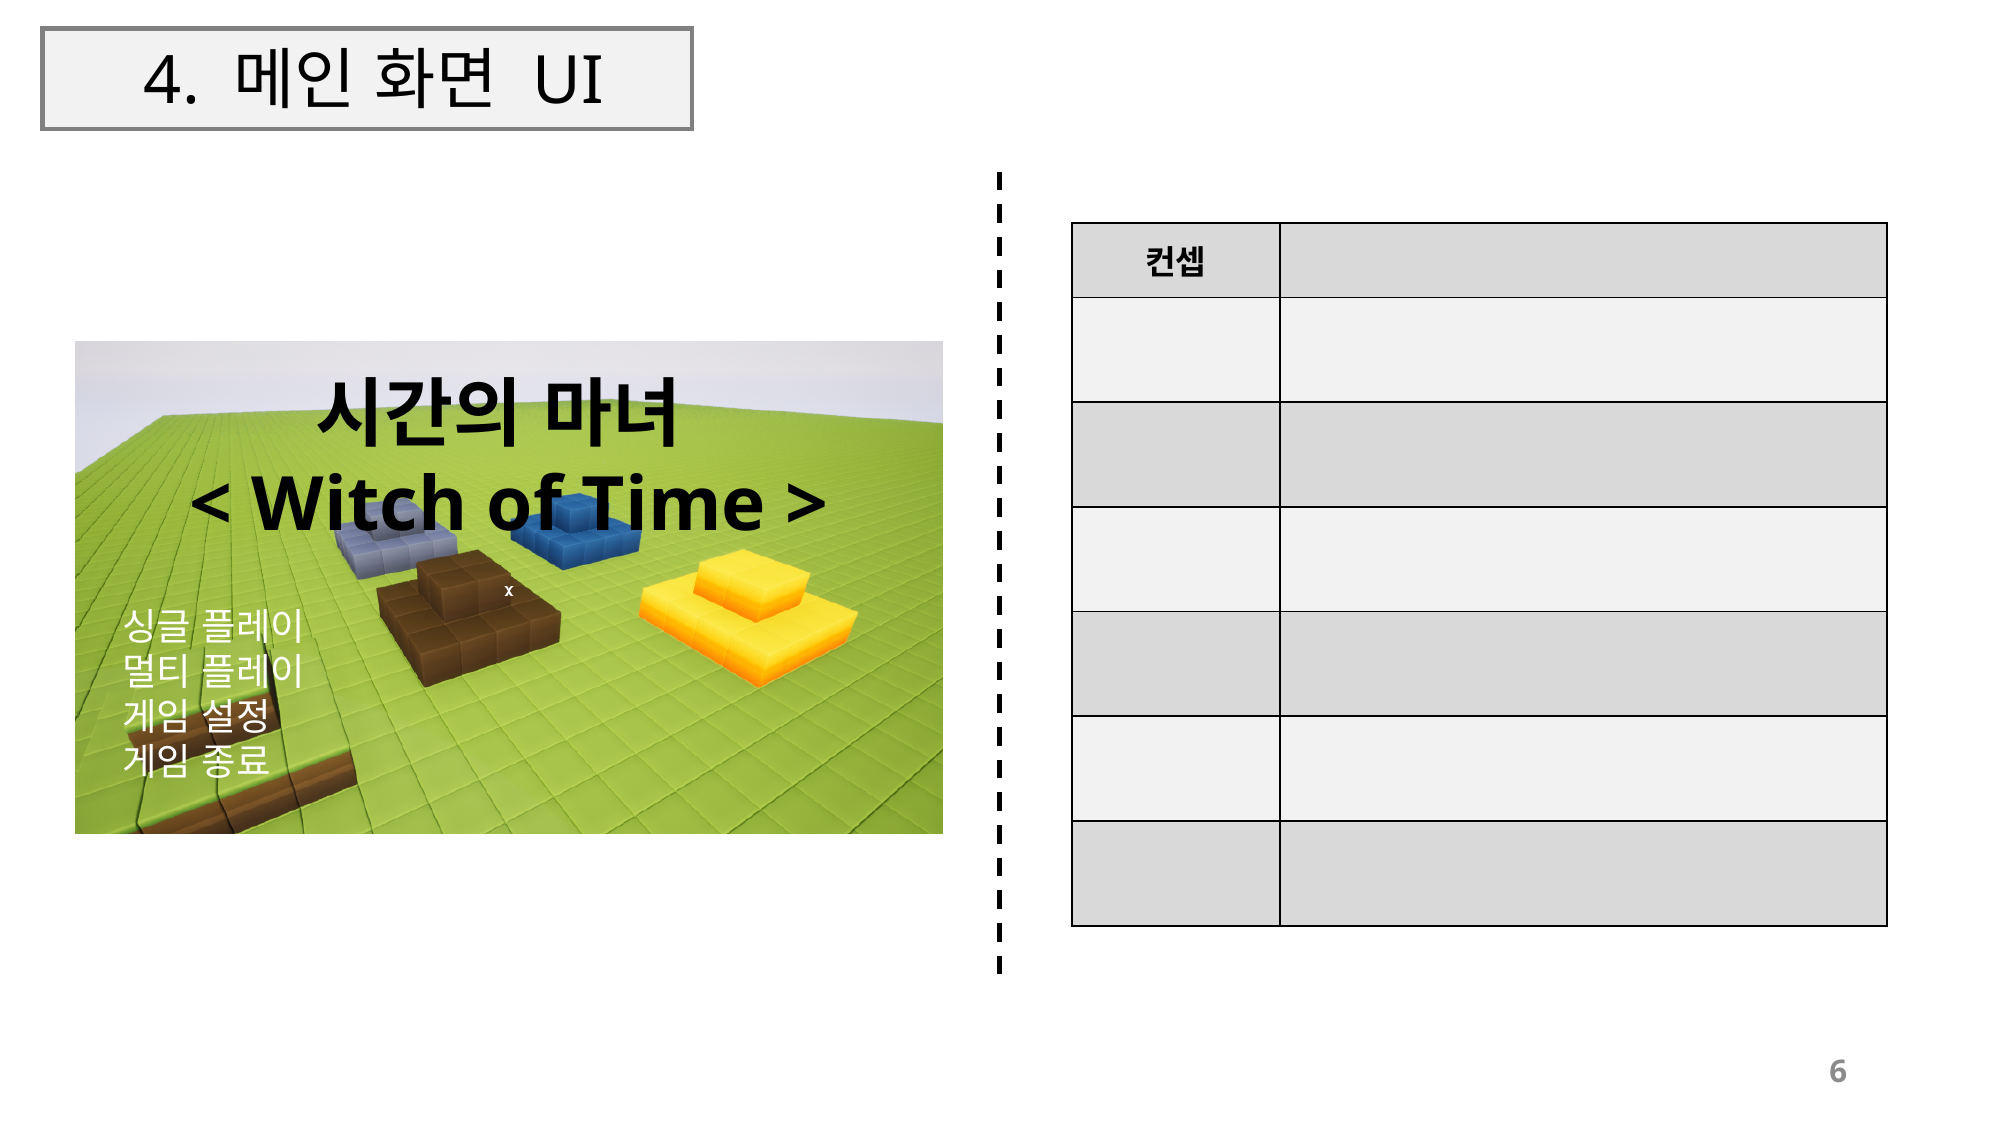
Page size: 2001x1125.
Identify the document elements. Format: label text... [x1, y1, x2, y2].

title 4. 메인 화면 UI [63, 27, 685, 126]
slide_number 6 [1412, 1042, 1863, 1103]
table_cell [1073, 298, 1279, 401]
table_cell [1073, 403, 1279, 506]
table_cell [1281, 612, 1886, 715]
table_cell [1281, 298, 1886, 401]
picture [75, 341, 943, 834]
table_cell [1073, 508, 1279, 611]
table_cell [1073, 612, 1279, 715]
table_header [1281, 224, 1886, 297]
table_cell [1281, 403, 1886, 506]
table_header 컨셉 [1073, 224, 1279, 297]
table_cell [1281, 822, 1886, 925]
table_cell [1281, 508, 1886, 611]
table_cell [1073, 822, 1279, 925]
table_cell [1073, 717, 1279, 820]
table_cell [1281, 717, 1886, 820]
